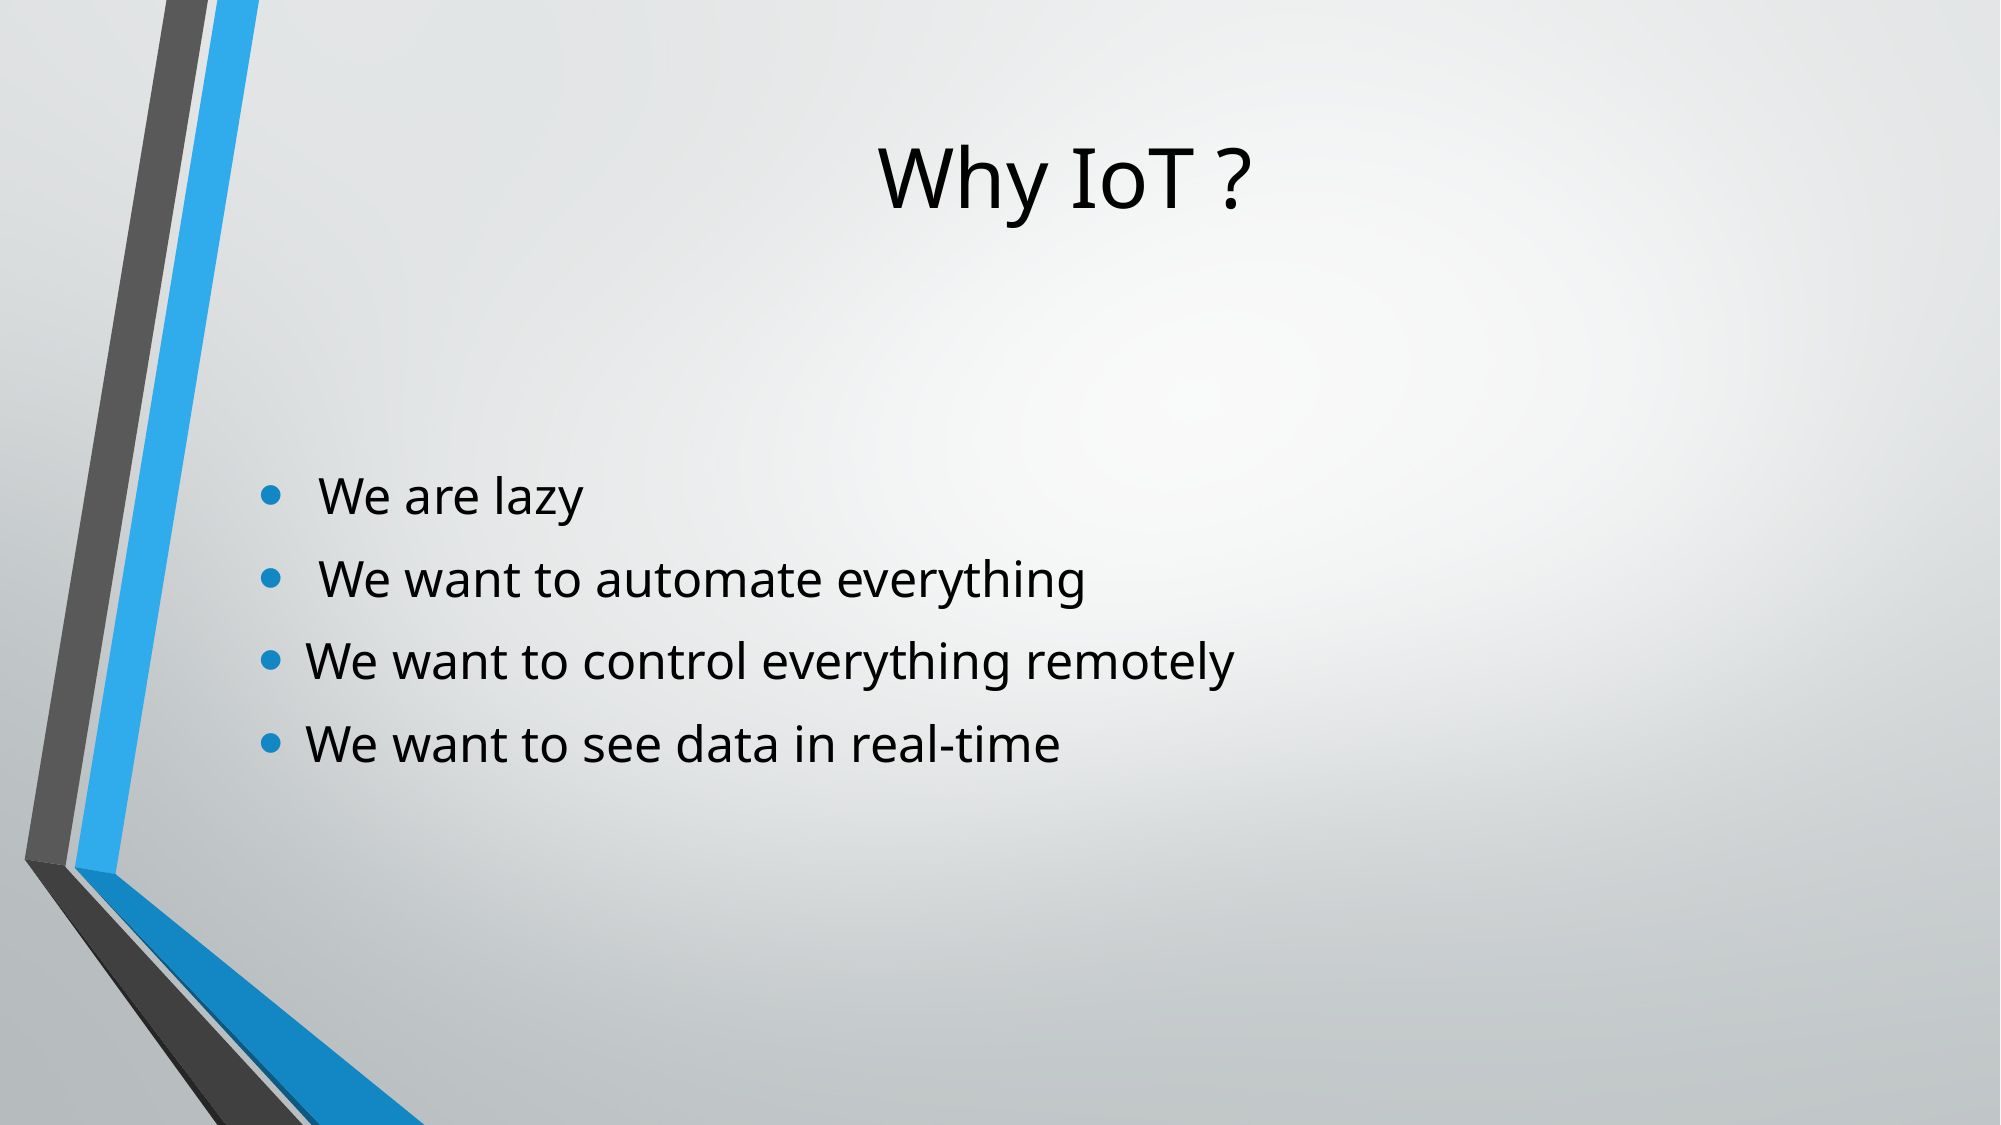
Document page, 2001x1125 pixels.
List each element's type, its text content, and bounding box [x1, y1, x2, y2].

list We are lazy We want to automate everything We want to control everything remotely We want to see data in real-time [243, 286, 1887, 950]
title Why IoT ? [243, 31, 1887, 286]
